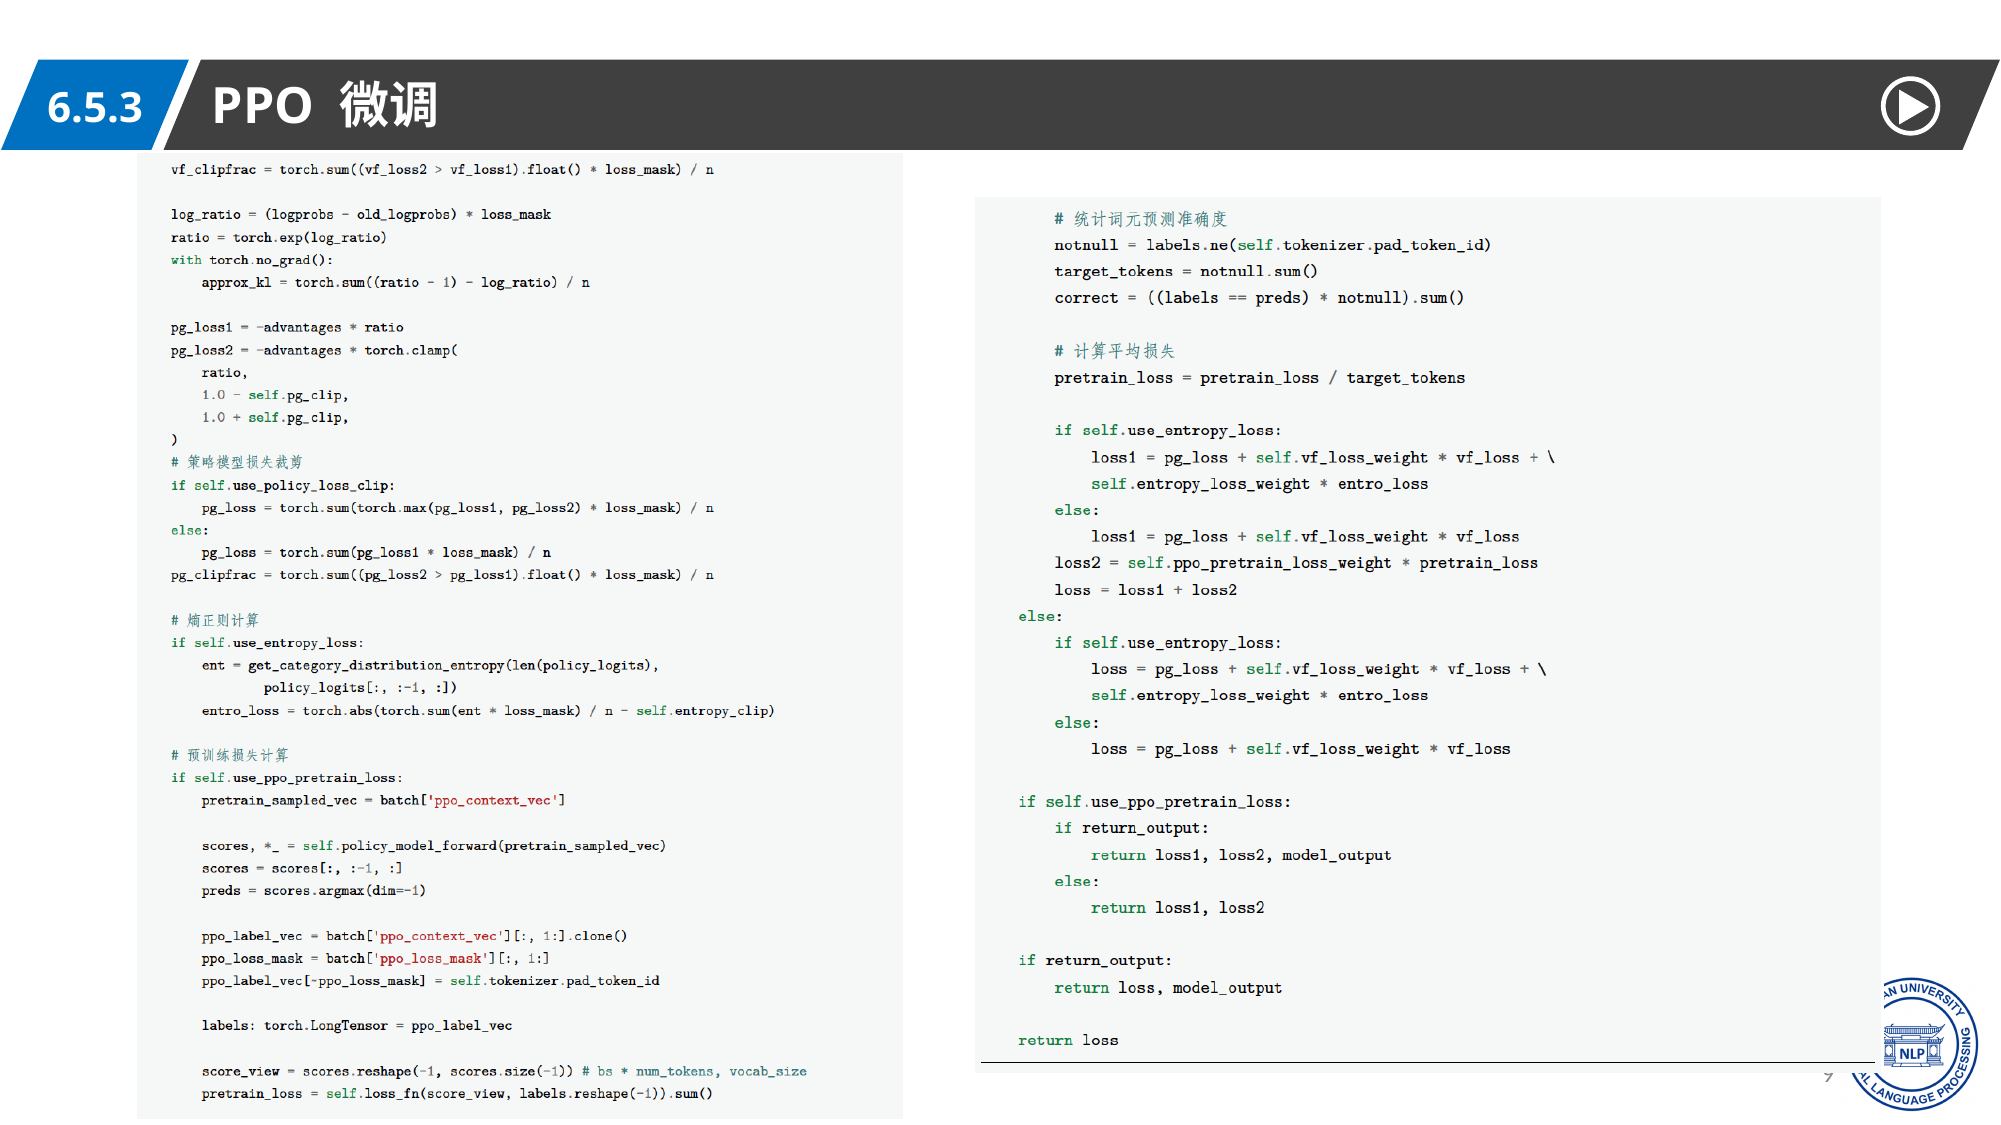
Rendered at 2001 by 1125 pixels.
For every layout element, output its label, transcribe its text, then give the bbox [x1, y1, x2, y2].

text_box [32, 59, 189, 120]
picture [975, 196, 1985, 1117]
picture [137, 152, 903, 1120]
text_box 6.5.3 [26, 73, 164, 138]
text_box [1, 89, 157, 150]
text_box PPO 微调 [196, 66, 455, 142]
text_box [1883, 78, 1939, 134]
slide_number 94 [1412, 1081, 1863, 1103]
text_box [163, 59, 2000, 150]
